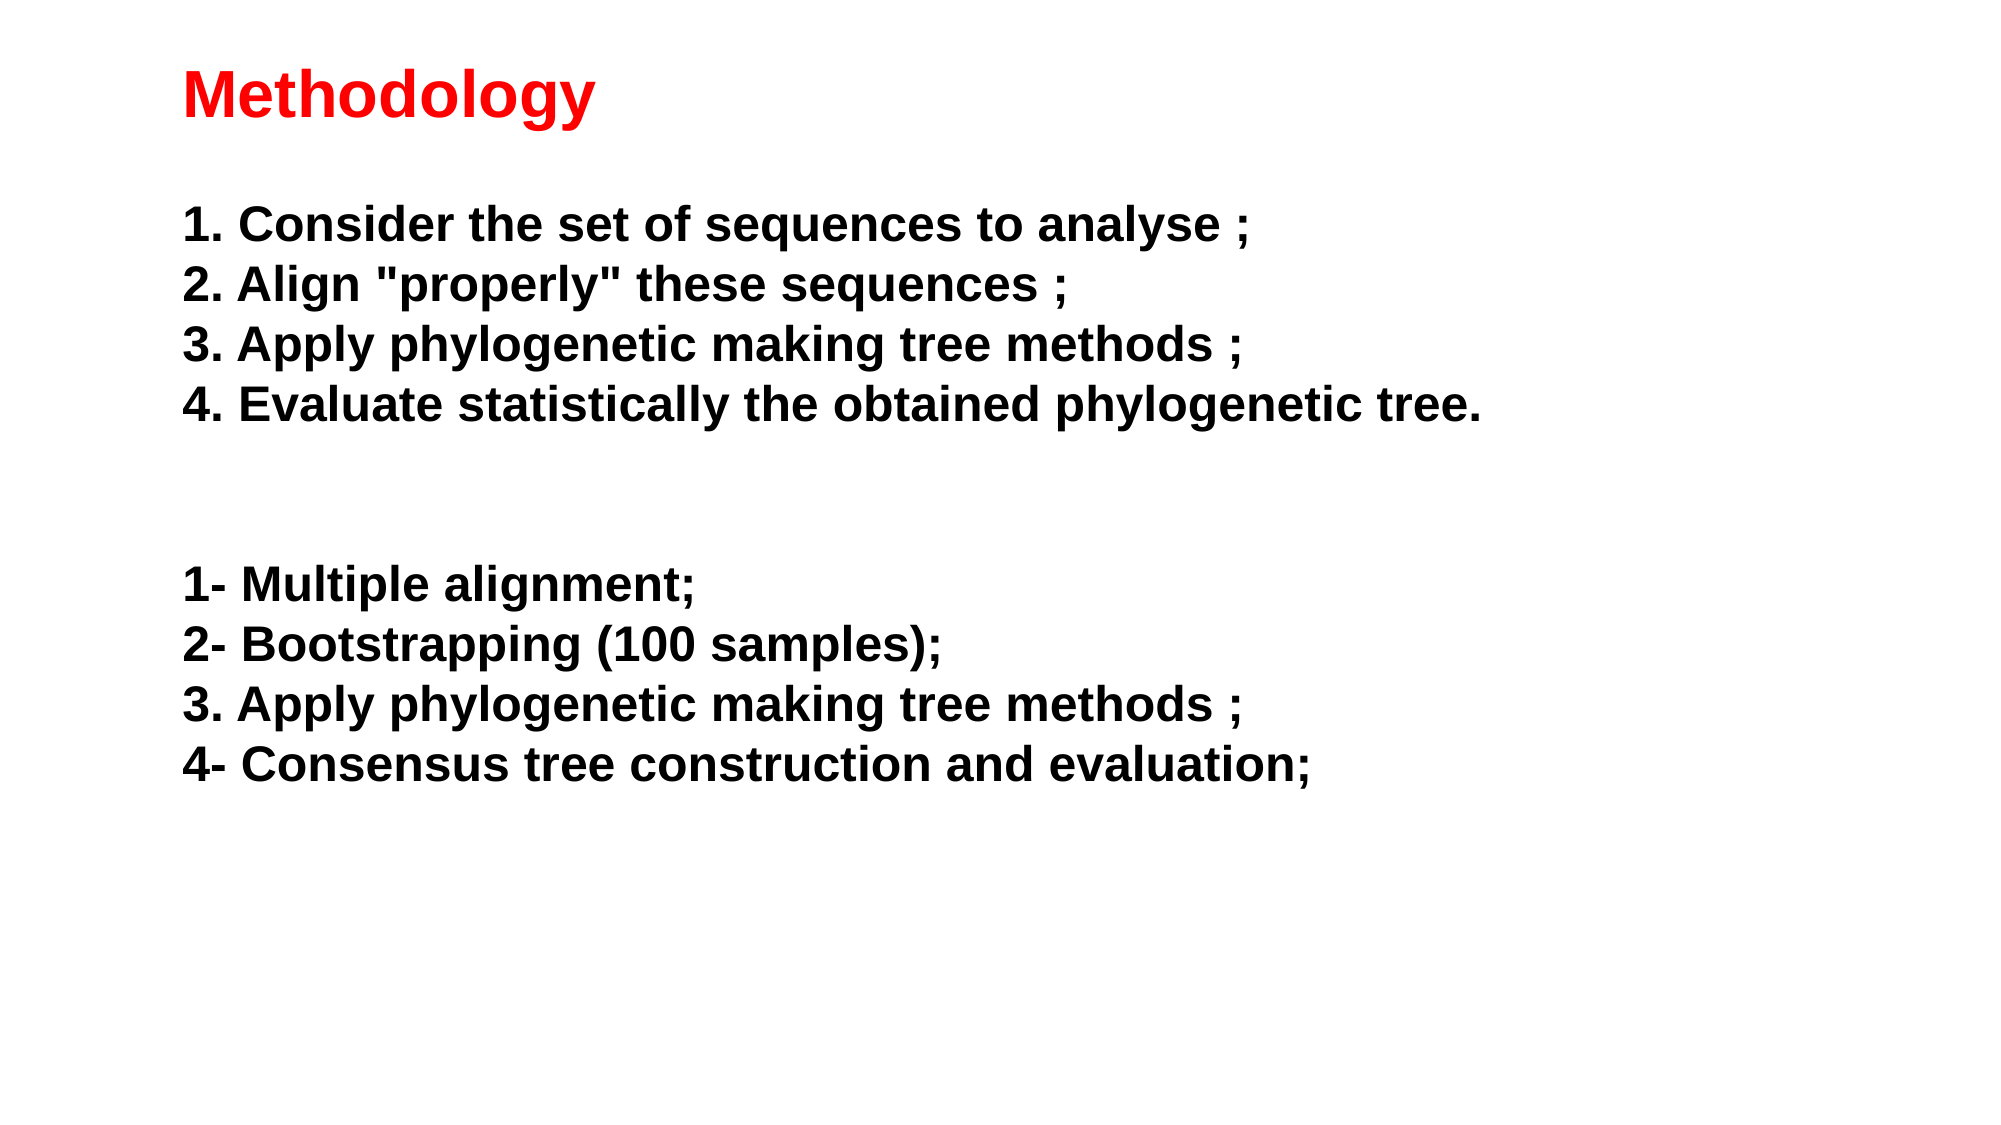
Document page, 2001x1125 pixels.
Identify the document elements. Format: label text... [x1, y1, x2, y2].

text_box Methodology 1. Consider the set of sequences to analyse ; 2. Align "properly" these sequences ; 3. Apply phylogenetic making tree methods ; 4. Evaluate statistically the obtained phylogenetic tree. 1- Multiple alignment; 2- Bootstrapping (100 samples); 3. Apply phylogenetic making tree methods ; 4- Consensus tree construction and evaluation; [167, 43, 1649, 799]
